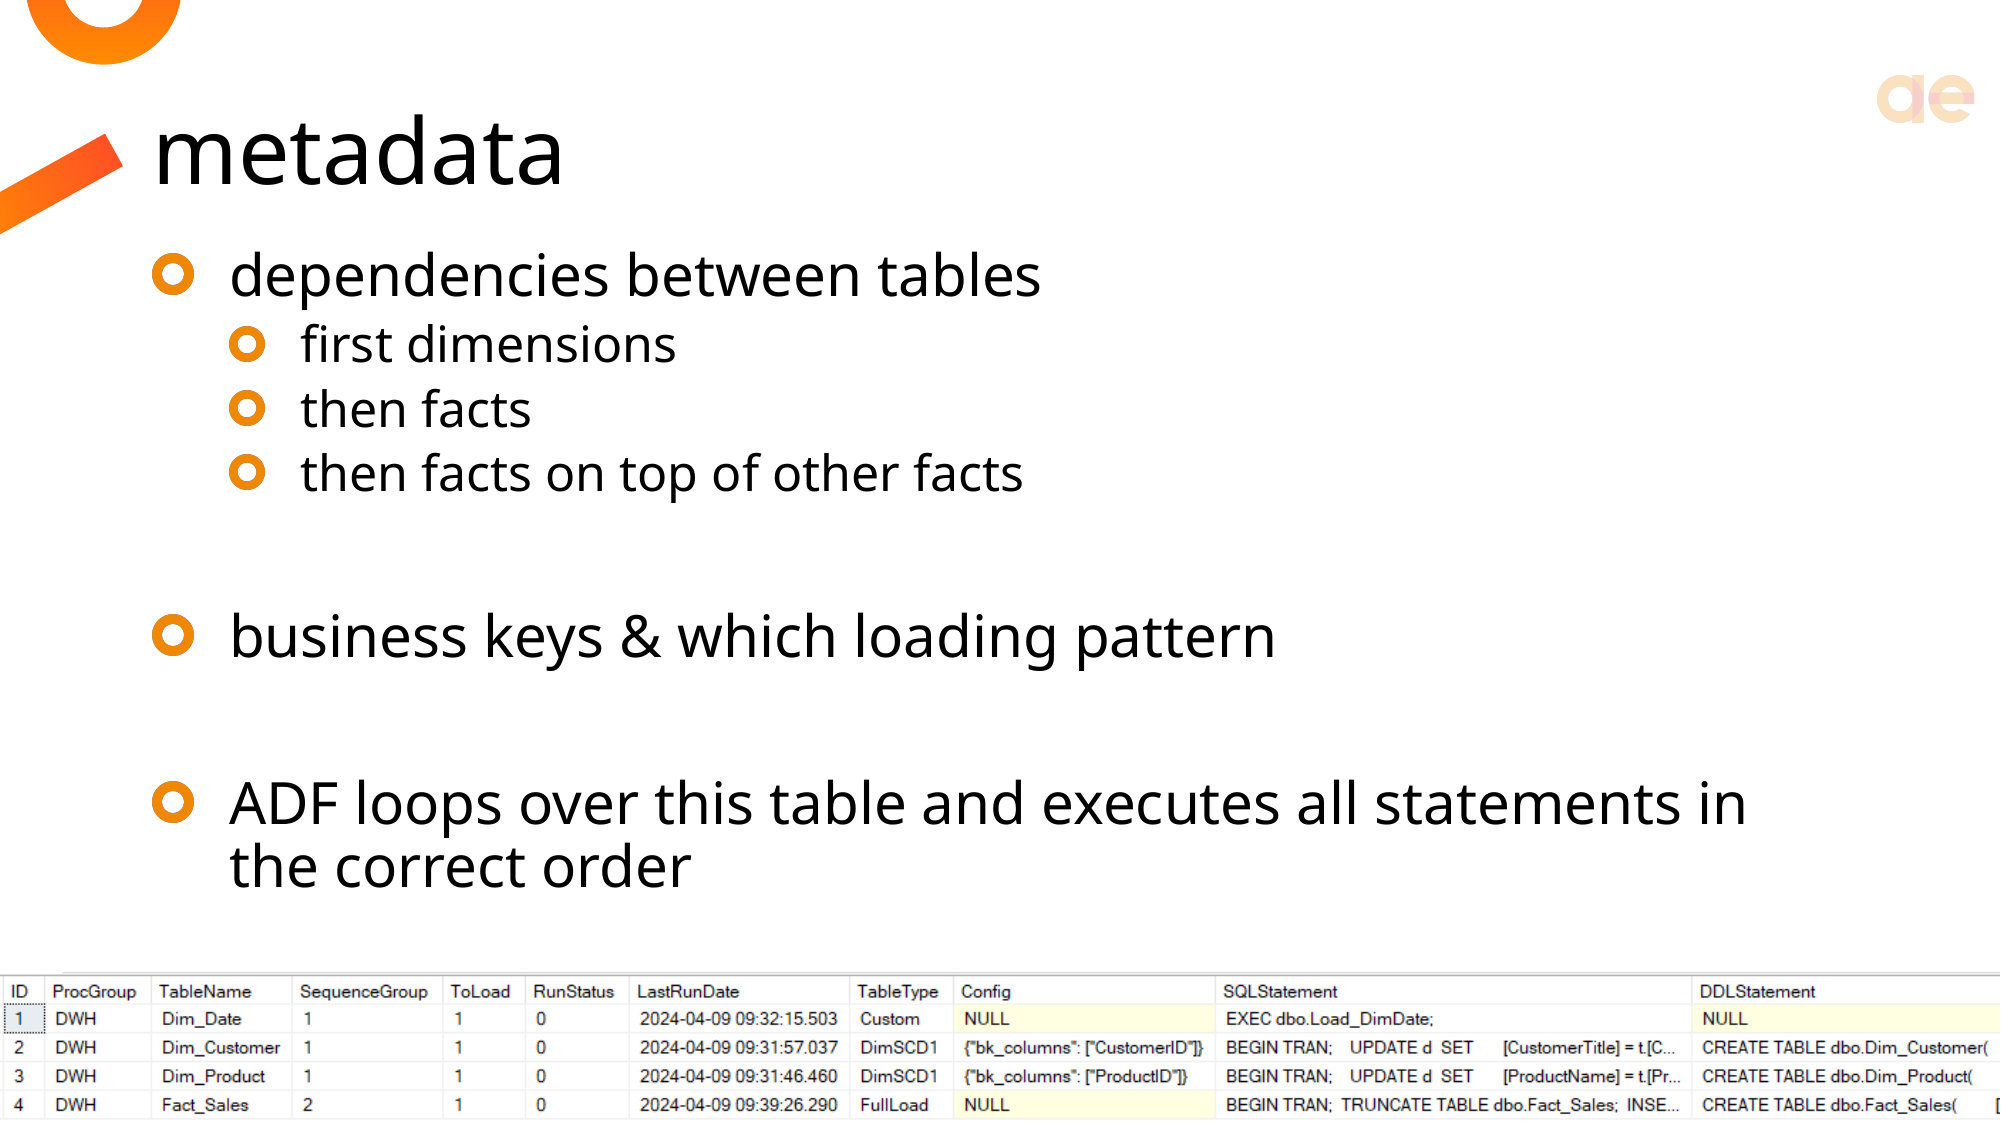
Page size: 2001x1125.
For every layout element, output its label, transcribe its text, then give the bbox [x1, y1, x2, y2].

picture [152, 781, 194, 823]
picture [152, 614, 194, 656]
picture [0, 972, 2000, 1125]
picture [1877, 75, 1975, 123]
list dependencies between tables first dimensions then facts then facts on top of other facts business keys & which loading pattern ADF loops over this table and executes all statements in the correct order [137, 238, 1863, 972]
title metadata [137, 79, 1863, 212]
picture [229, 454, 265, 490]
picture [229, 390, 265, 426]
picture [152, 253, 194, 295]
picture [229, 326, 265, 362]
